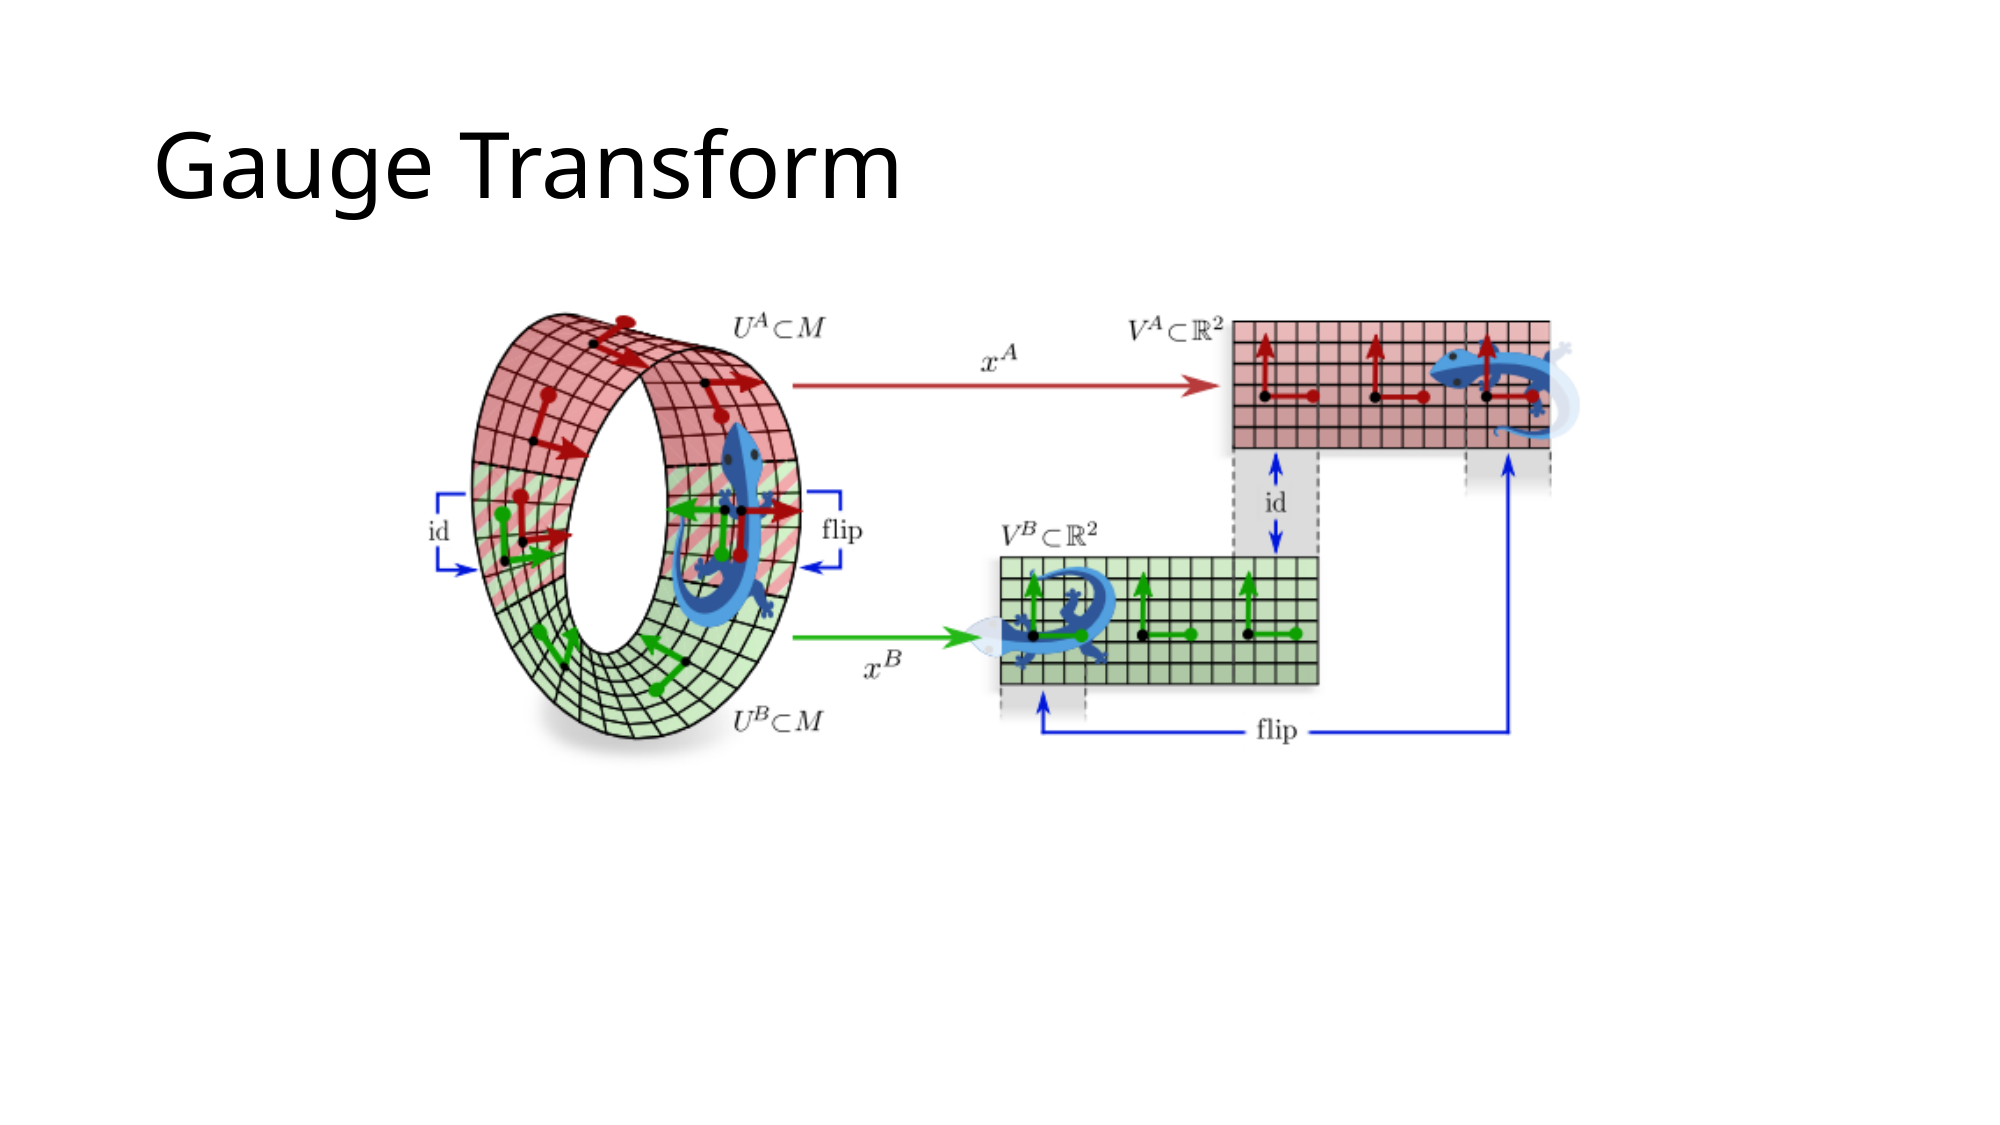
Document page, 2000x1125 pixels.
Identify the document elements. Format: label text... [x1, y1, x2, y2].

title Gauge Transform [137, 59, 1862, 278]
picture [368, 277, 1631, 896]
